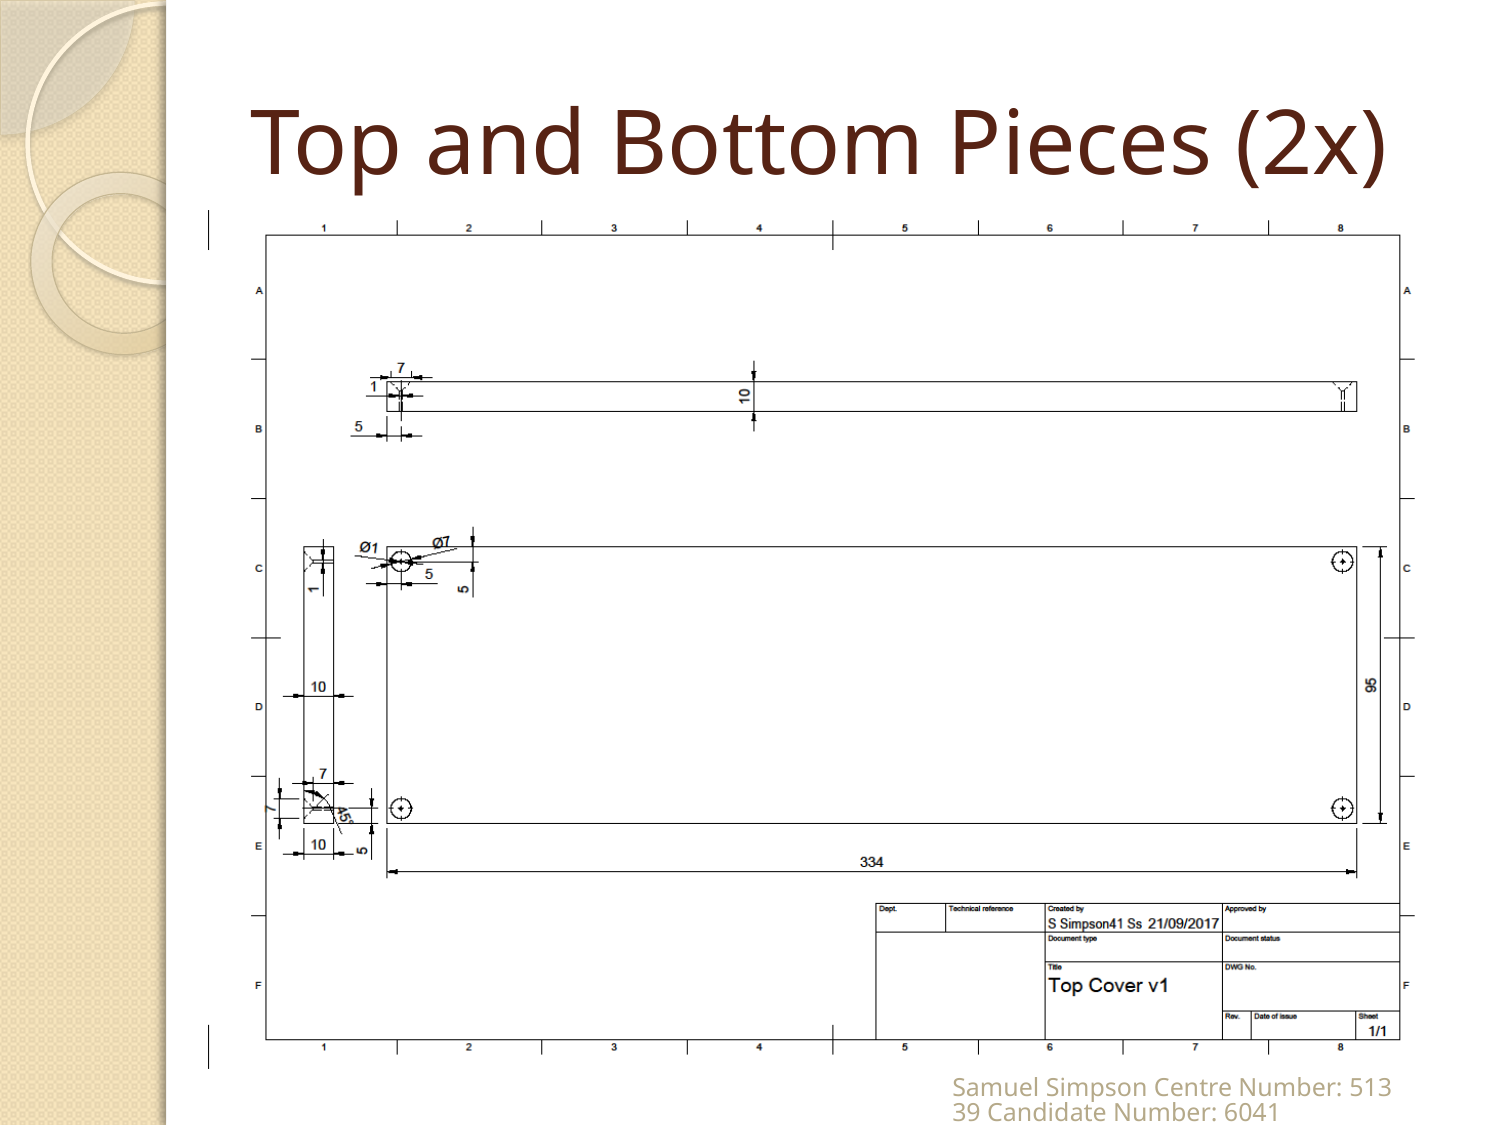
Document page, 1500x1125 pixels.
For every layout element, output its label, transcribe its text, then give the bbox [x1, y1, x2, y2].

title Top and Bottom Pieces (2x) [235, 45, 1466, 233]
footer Samuel Simpson Centre Number: 51339 Candidate Number: 6041 [937, 1082, 1413, 1113]
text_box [206, 207, 1427, 1071]
